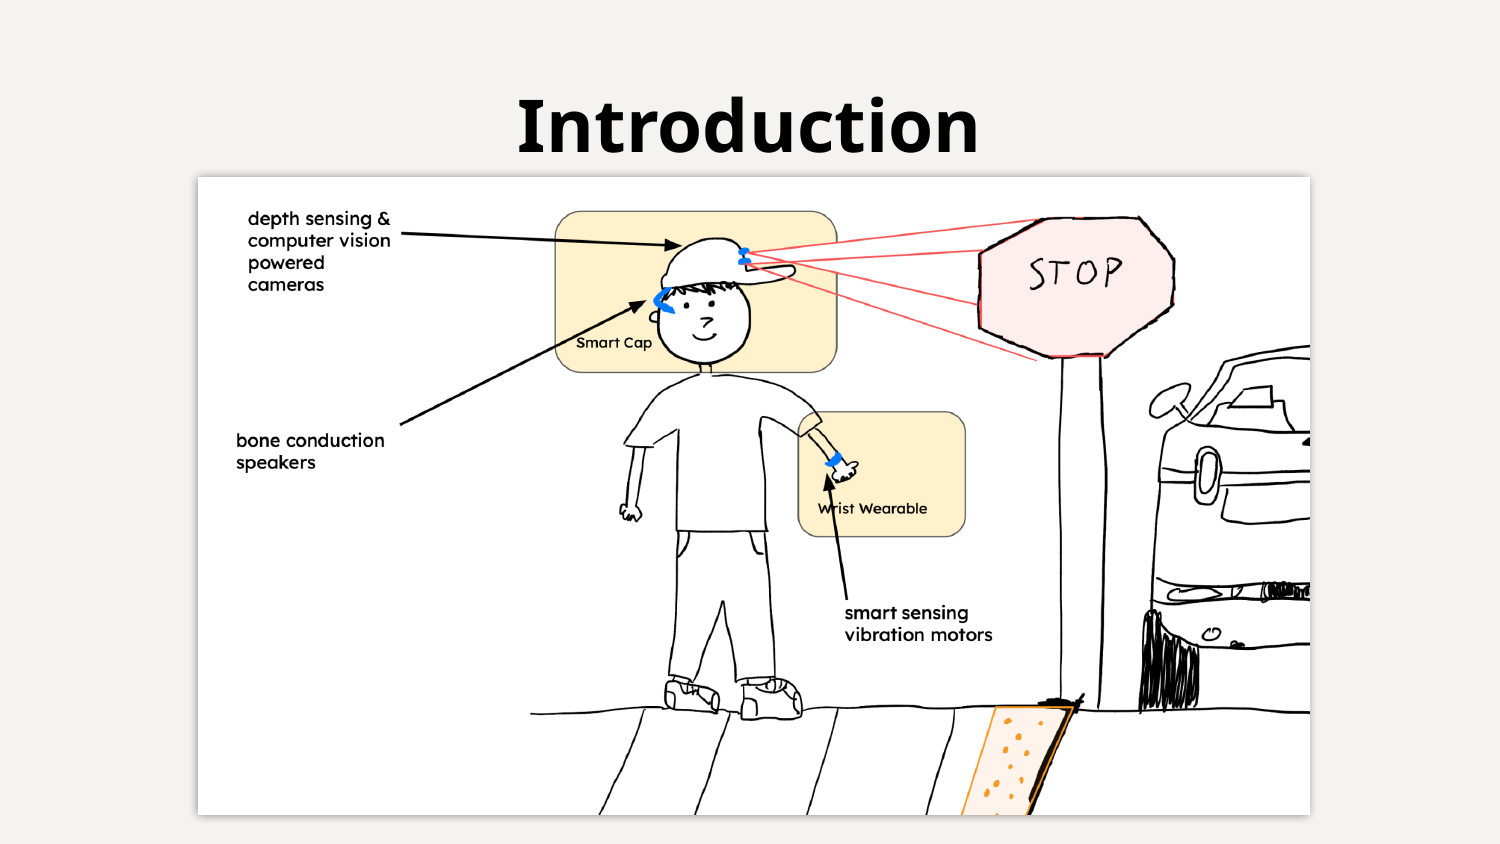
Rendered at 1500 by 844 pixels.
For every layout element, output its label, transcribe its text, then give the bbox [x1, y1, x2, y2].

picture [198, 176, 1310, 815]
title Introduction [51, 72, 1449, 167]
